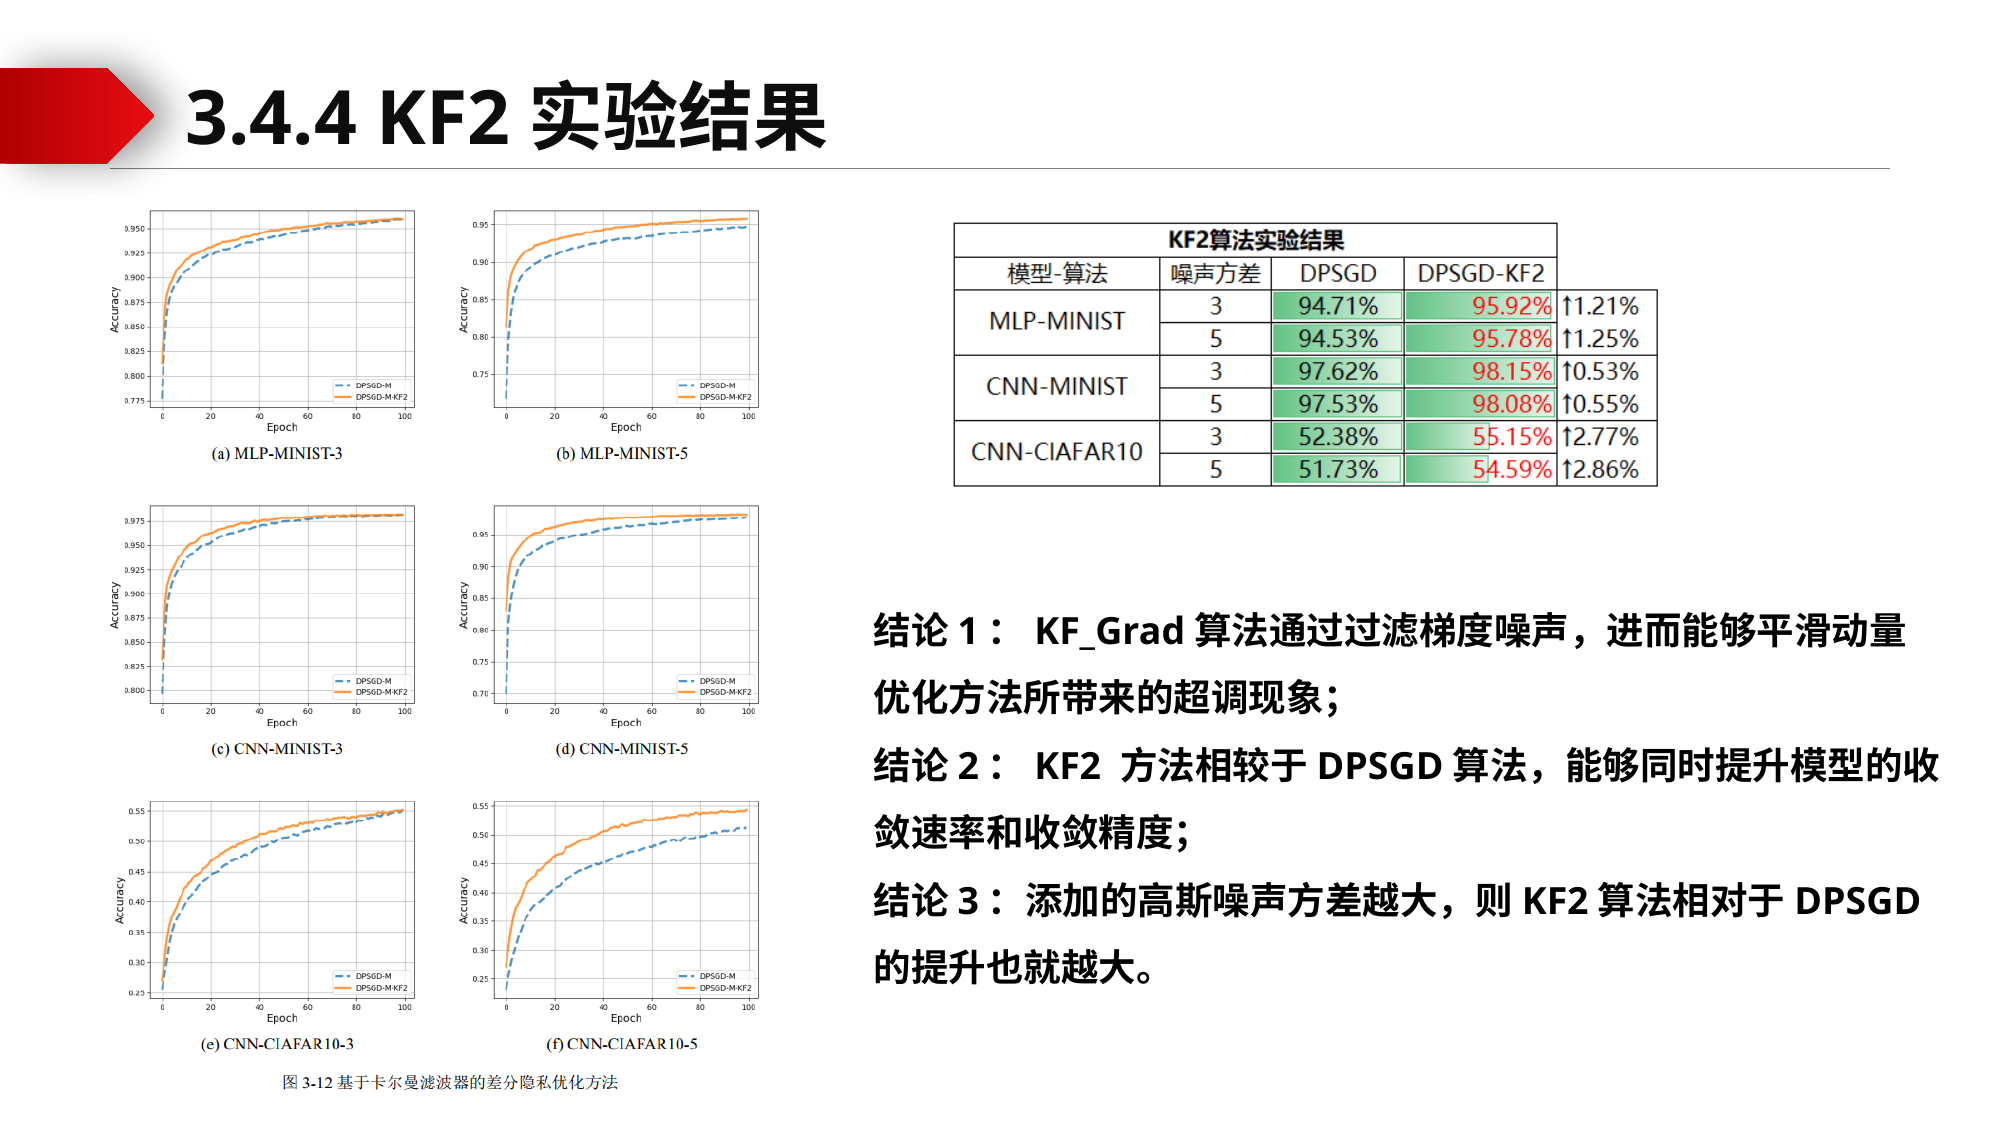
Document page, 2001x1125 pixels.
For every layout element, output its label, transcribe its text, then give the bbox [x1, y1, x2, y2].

text_box 3.4.4 KF2实验结果 [170, 62, 844, 168]
picture [87, 195, 774, 1105]
text_box 结论1：KF_Grad算法通过过滤梯度噪声，进而能够平滑动量优化方法所带来的超调现象； 结论2：KF2 方法相较于DPSGD算法，能够同时提升模型的收敛速率和收敛精度； 结论3：添加的高斯噪声方差越大，则KF2算法相对于DPSGD的提升也就越大。 [858, 577, 1957, 997]
picture [945, 214, 1663, 493]
